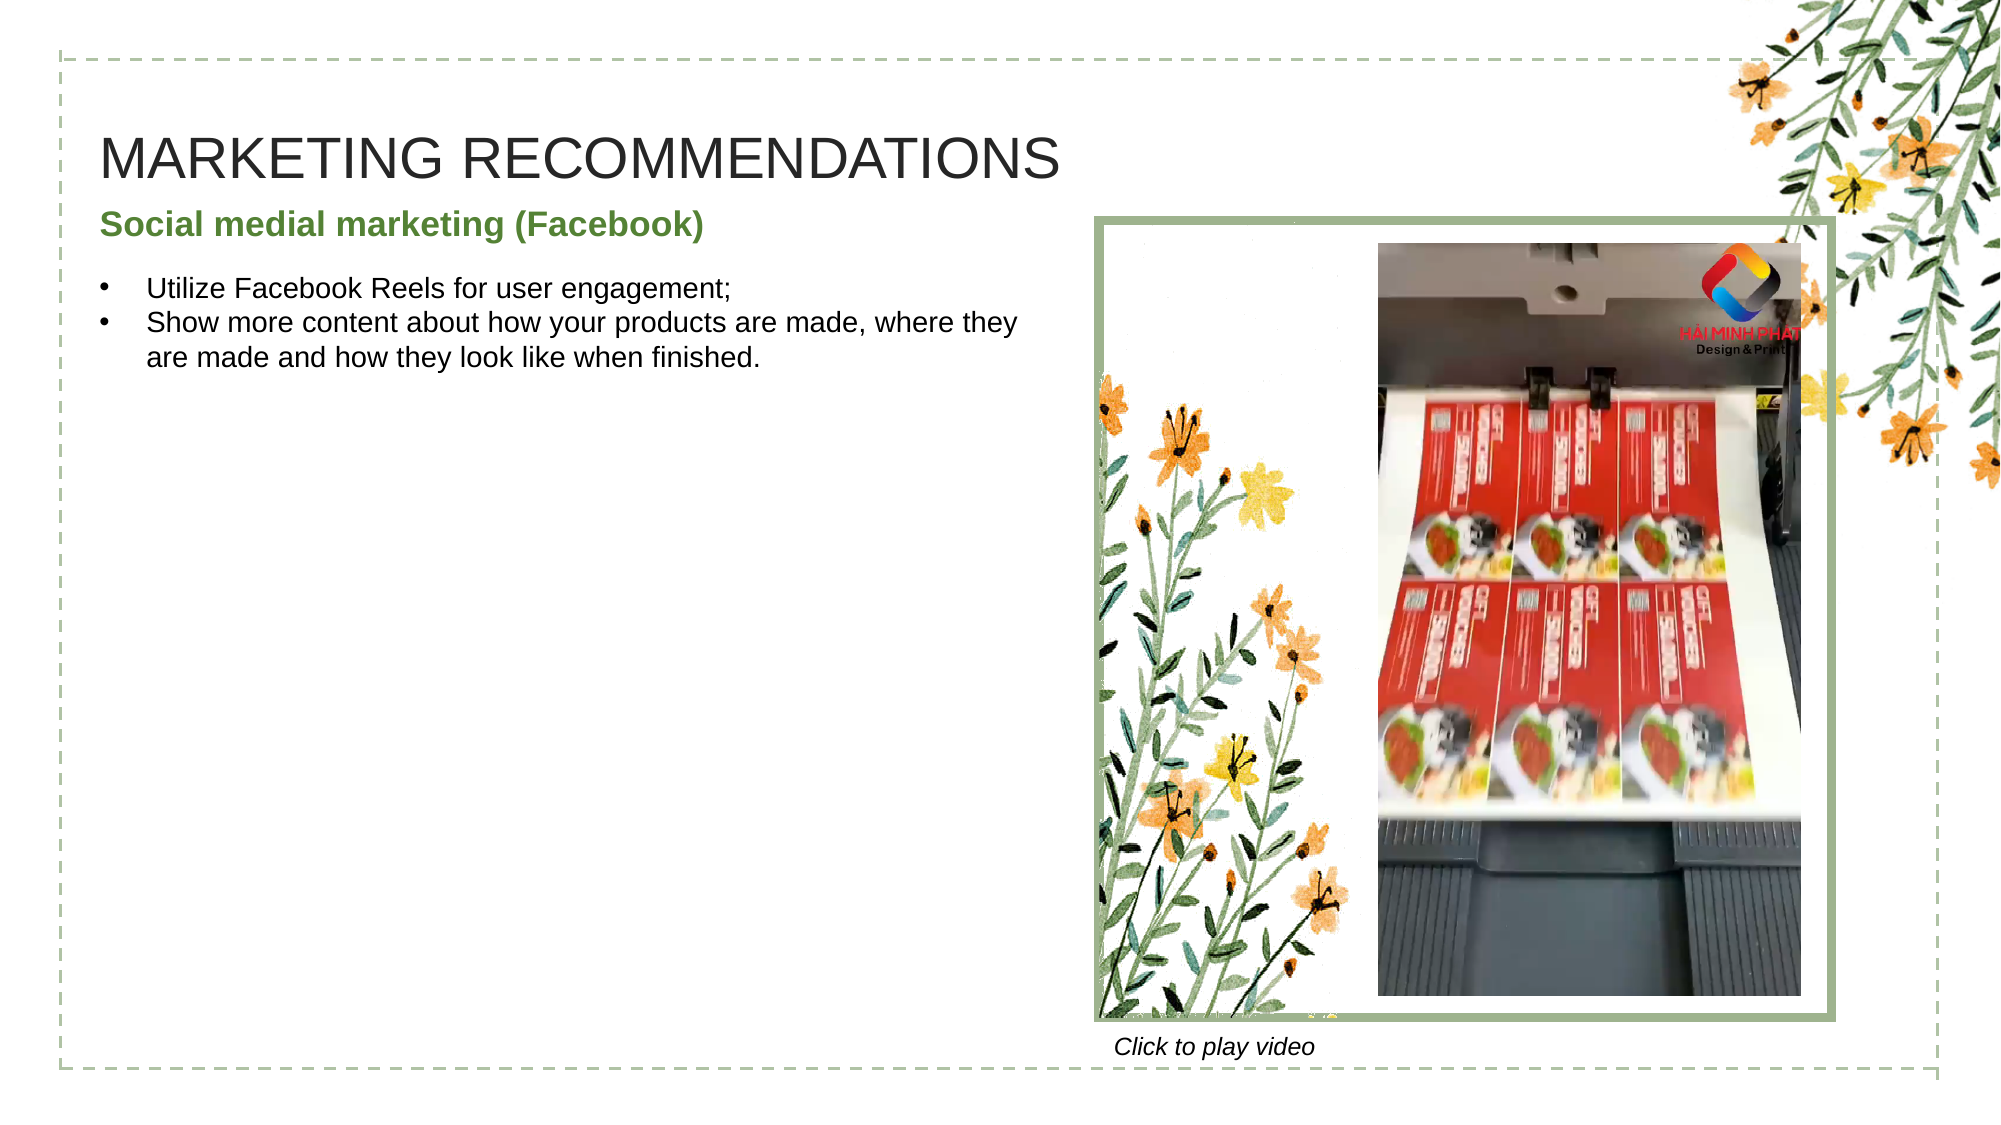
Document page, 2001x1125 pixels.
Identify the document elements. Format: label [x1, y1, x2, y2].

picture [1099, 220, 1362, 1018]
text_box [1377, 242, 1802, 997]
text_box [60, 0, 2000, 1082]
